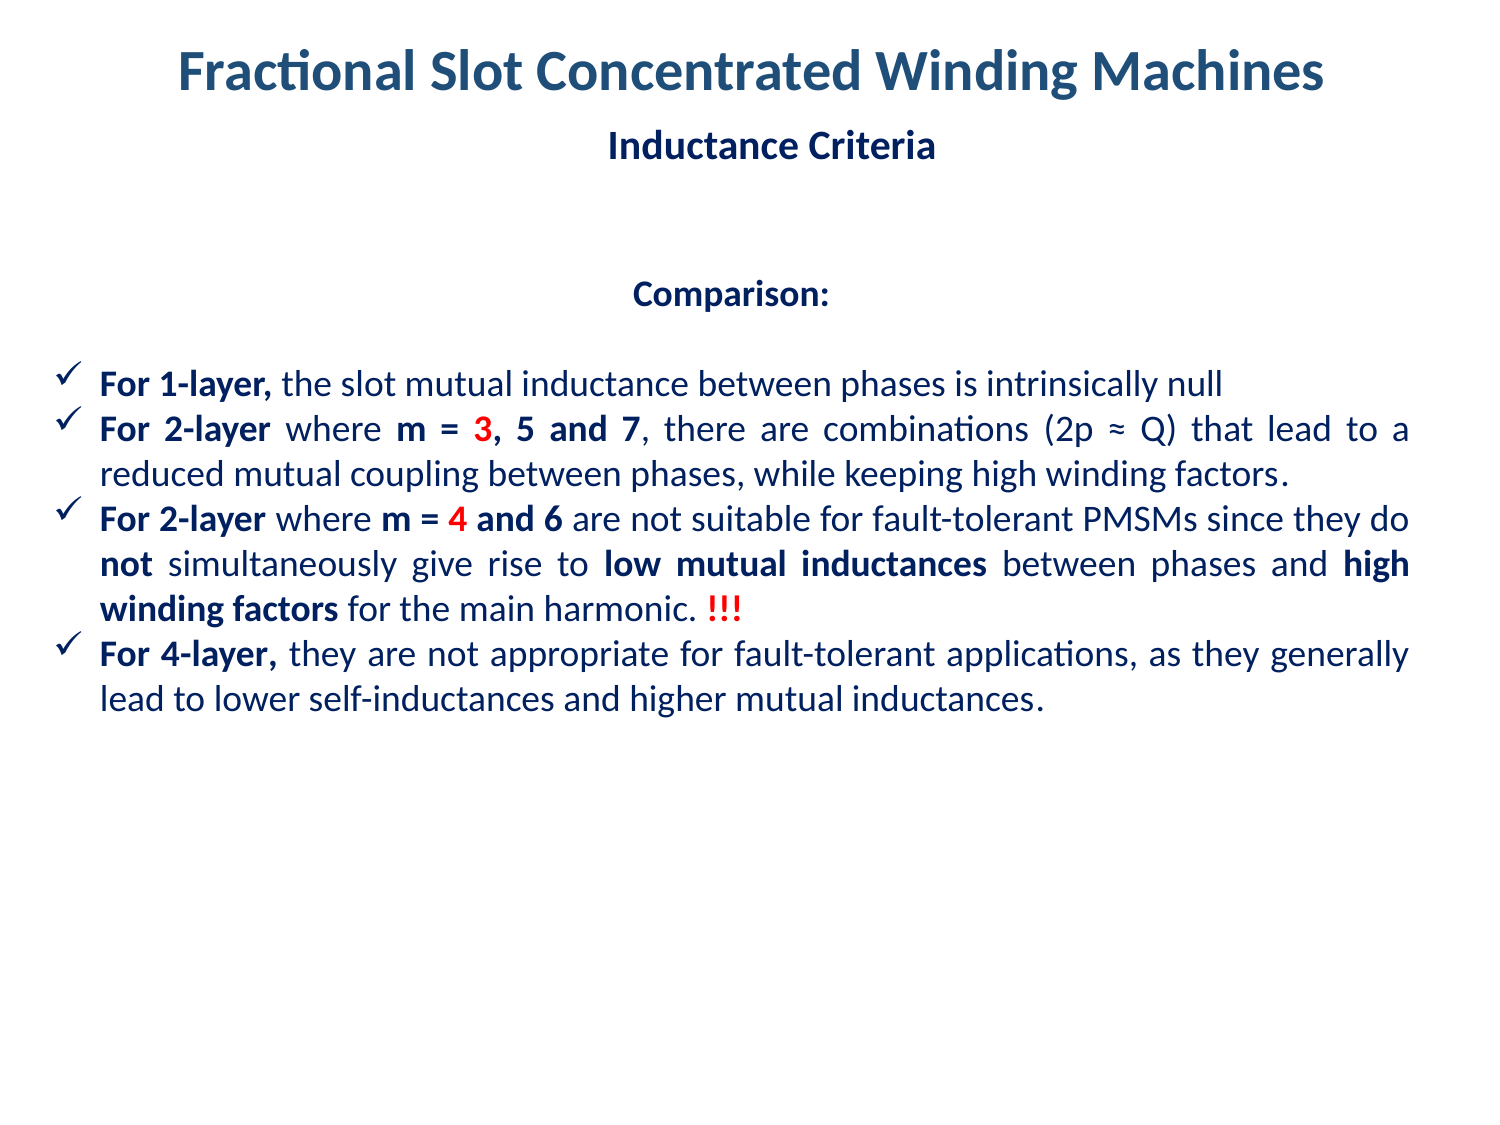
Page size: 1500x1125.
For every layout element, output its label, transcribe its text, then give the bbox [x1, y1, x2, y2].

text_box Comparison: For 1-layer, the slot mutual inductance between phases is intrinsically null For 2-layer where m = 3, 5 and 7, there are combinations (2p ≈ Q) that lead to a reduced mutual coupling between phases, while keeping high winding factors. For 2-layer where m = 4 and 6 are not suitable for fault-tolerant PMSMs since they do not simultaneously give rise to low mutual inductances between phases and high winding factors for the main harmonic. !!! For 4-layer, they are not appropriate for fault-tolerant applications, as they generally lead to lower self-inductances and higher mutual inductances. [38, 261, 1425, 727]
text_box Inductance Criteria [54, 110, 1490, 176]
text_box Fractional Slot Concentrated Winding Machines [78, 24, 1425, 110]
